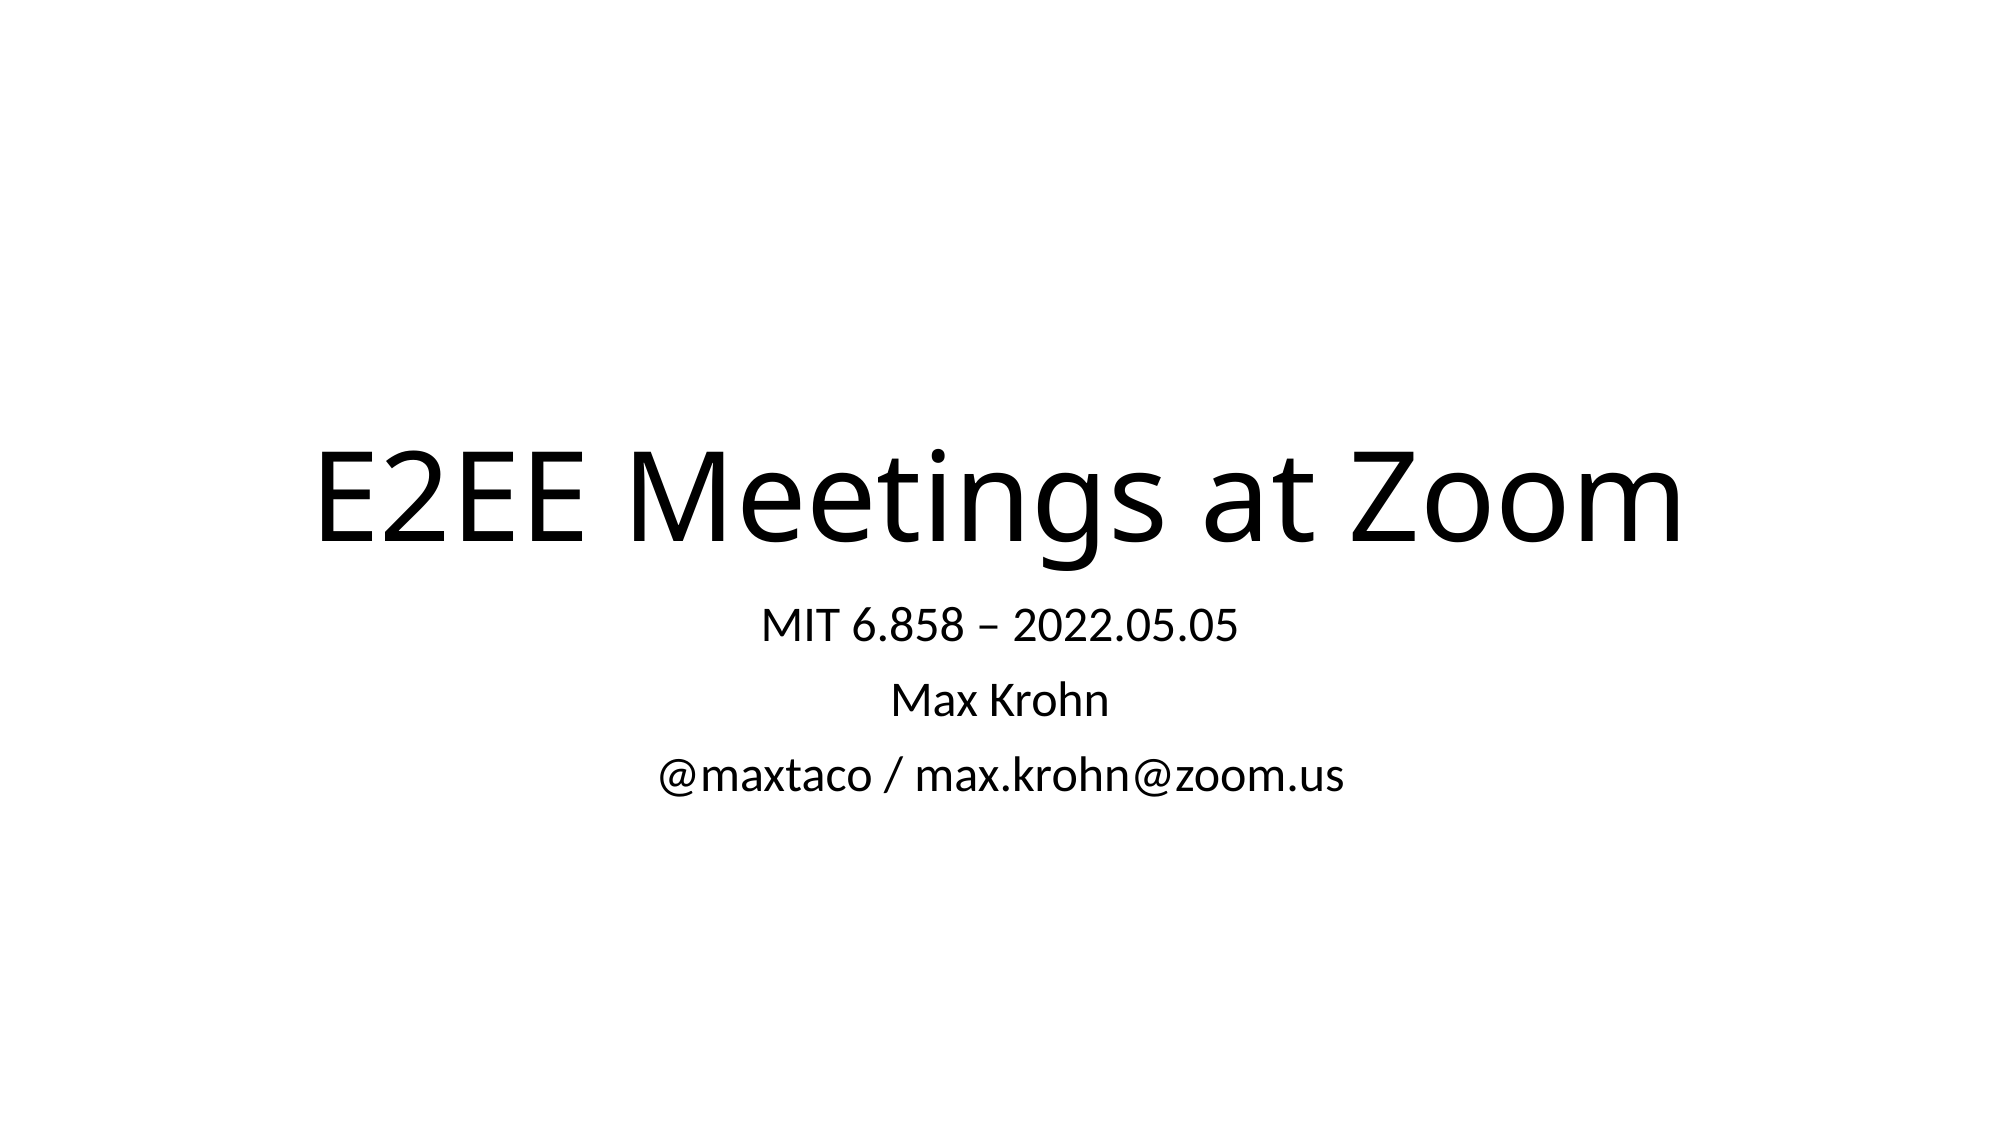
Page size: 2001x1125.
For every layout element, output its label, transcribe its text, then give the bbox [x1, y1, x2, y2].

subtitle MIT 6.858 – 2022.05.05 Max Krohn @maxtaco / max.krohn@zoom.us [249, 590, 1750, 863]
title E2EE Meetings at Zoom [249, 184, 1750, 576]
